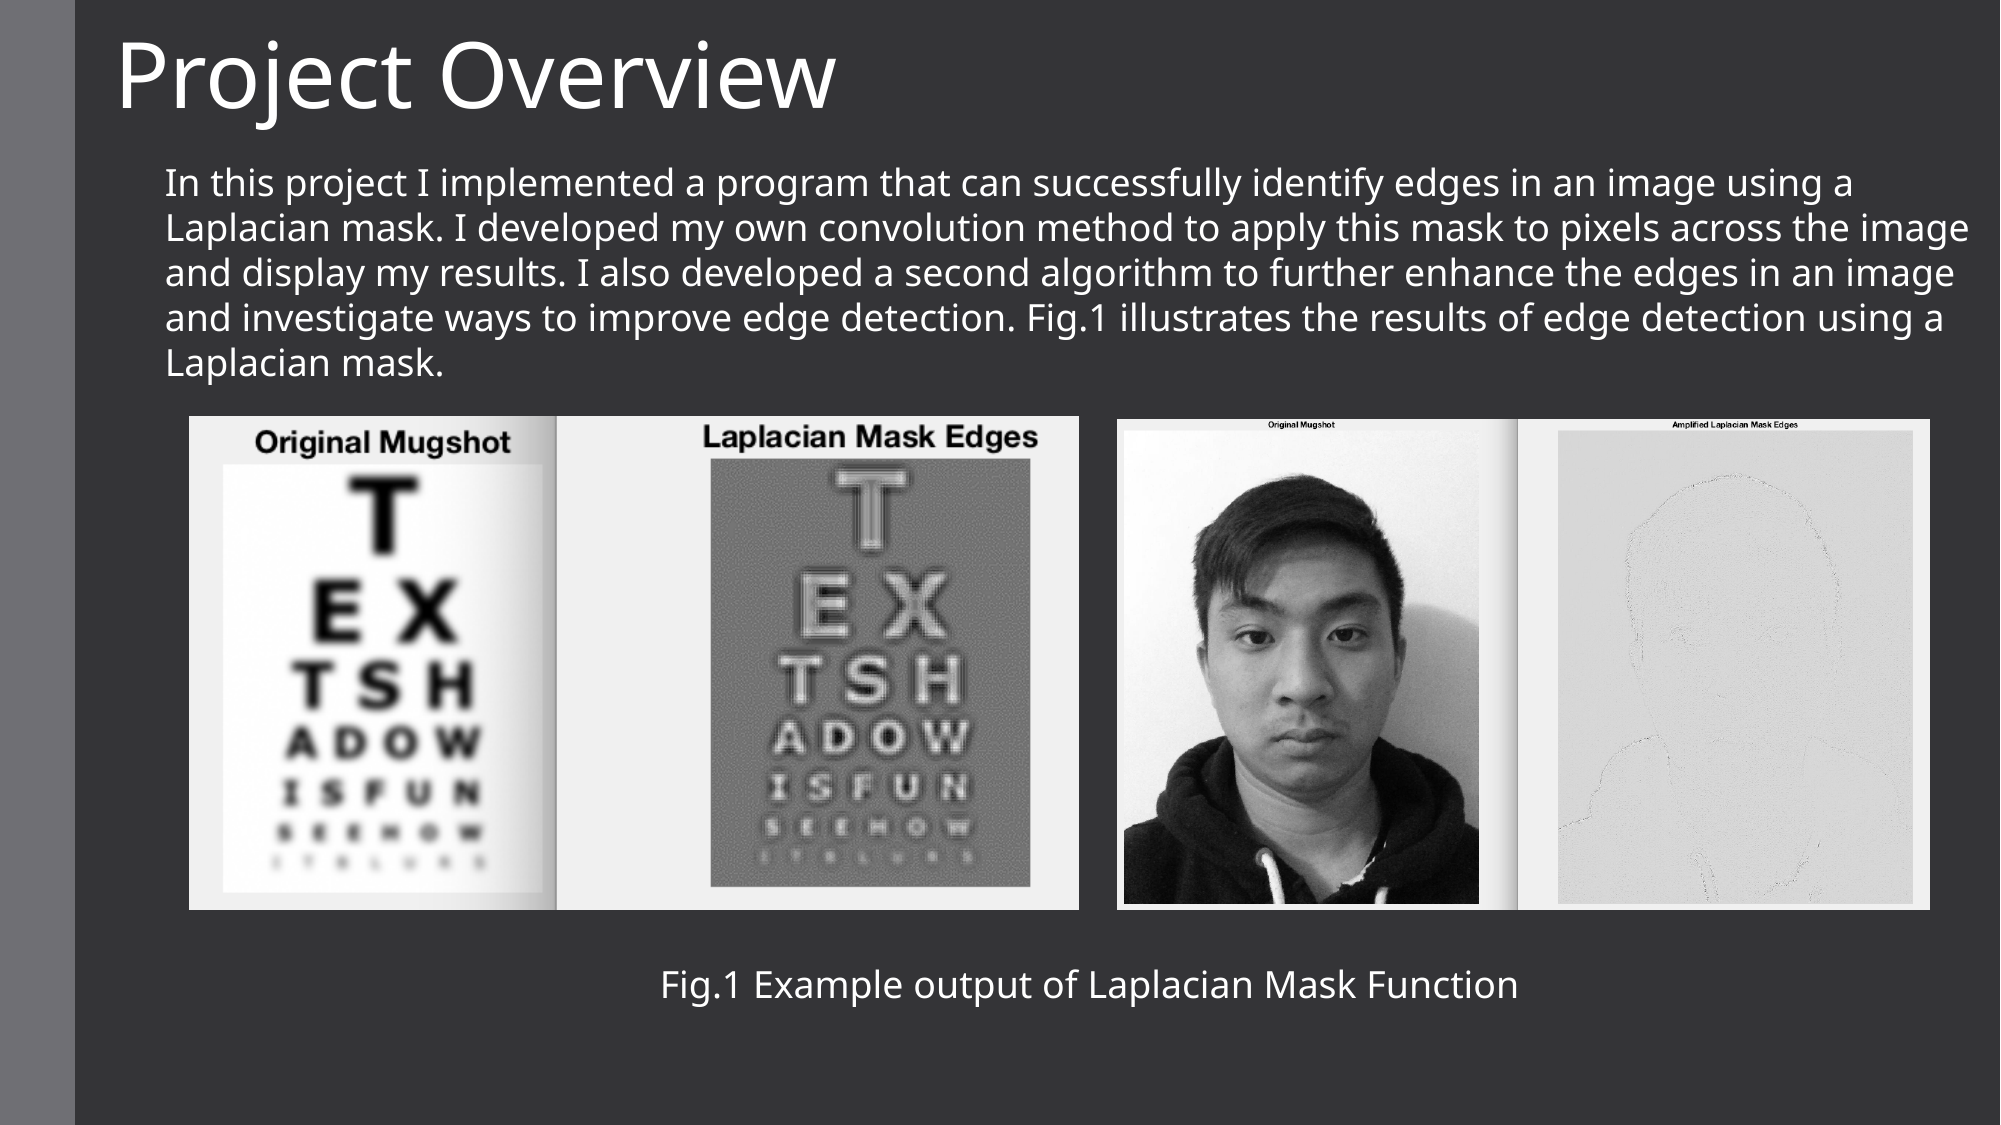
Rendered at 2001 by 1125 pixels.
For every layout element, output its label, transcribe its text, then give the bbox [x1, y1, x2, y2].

text_box Fig.1 Example output of Laplacian Mask Function [645, 953, 1536, 1014]
text_box In this project I implemented a program that can successfully identify edges in an image using a Laplacian mask. I developed my own convolution method to apply this mask to pixels across the image and display my results. I also developed a second algorithm to further enhance the edges in an image and investigate ways to improve edge detection. Fig.1 illustrates the results of edge detection using a Laplacian mask. [150, 151, 2000, 571]
picture [188, 416, 1079, 910]
picture [1117, 419, 1930, 910]
text_box Project Overview [99, 9, 1983, 135]
